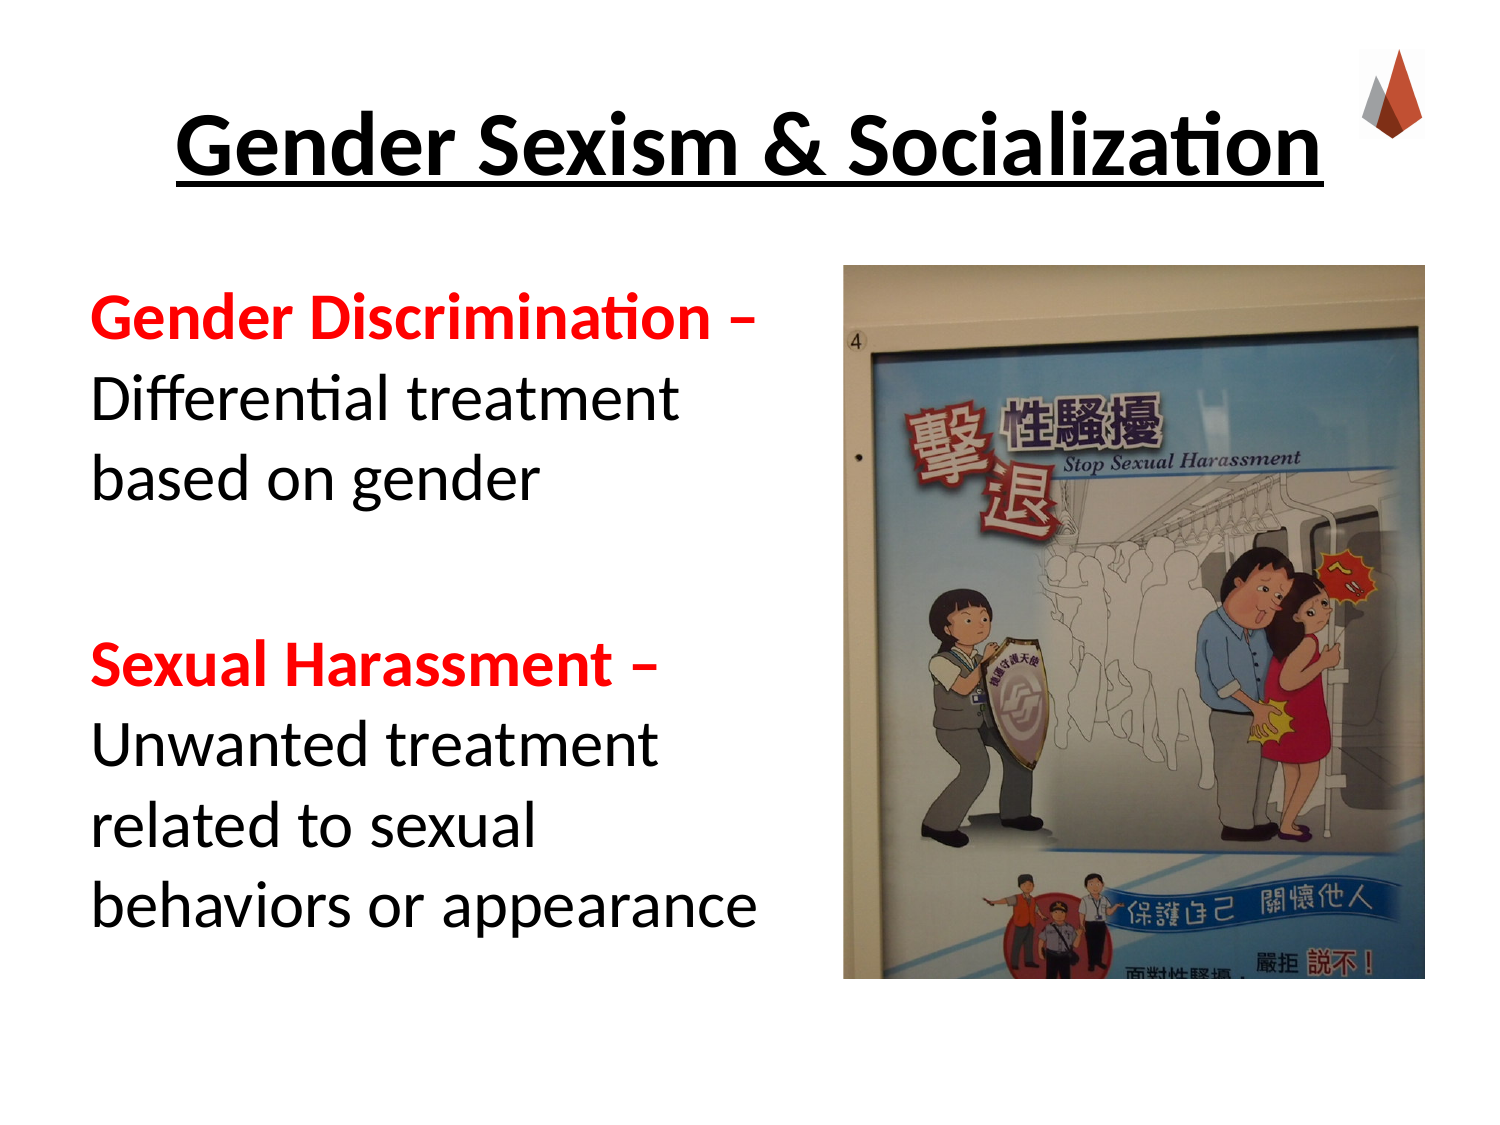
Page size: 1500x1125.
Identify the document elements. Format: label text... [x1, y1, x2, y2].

list Gender Discrimination – Differential treatment based on gender Sexual Harassment – Unwanted treatment related to sexual behaviors or appearance [75, 265, 800, 1110]
title Gender Sexism & Socialization [75, 45, 1425, 233]
picture [843, 265, 1426, 979]
